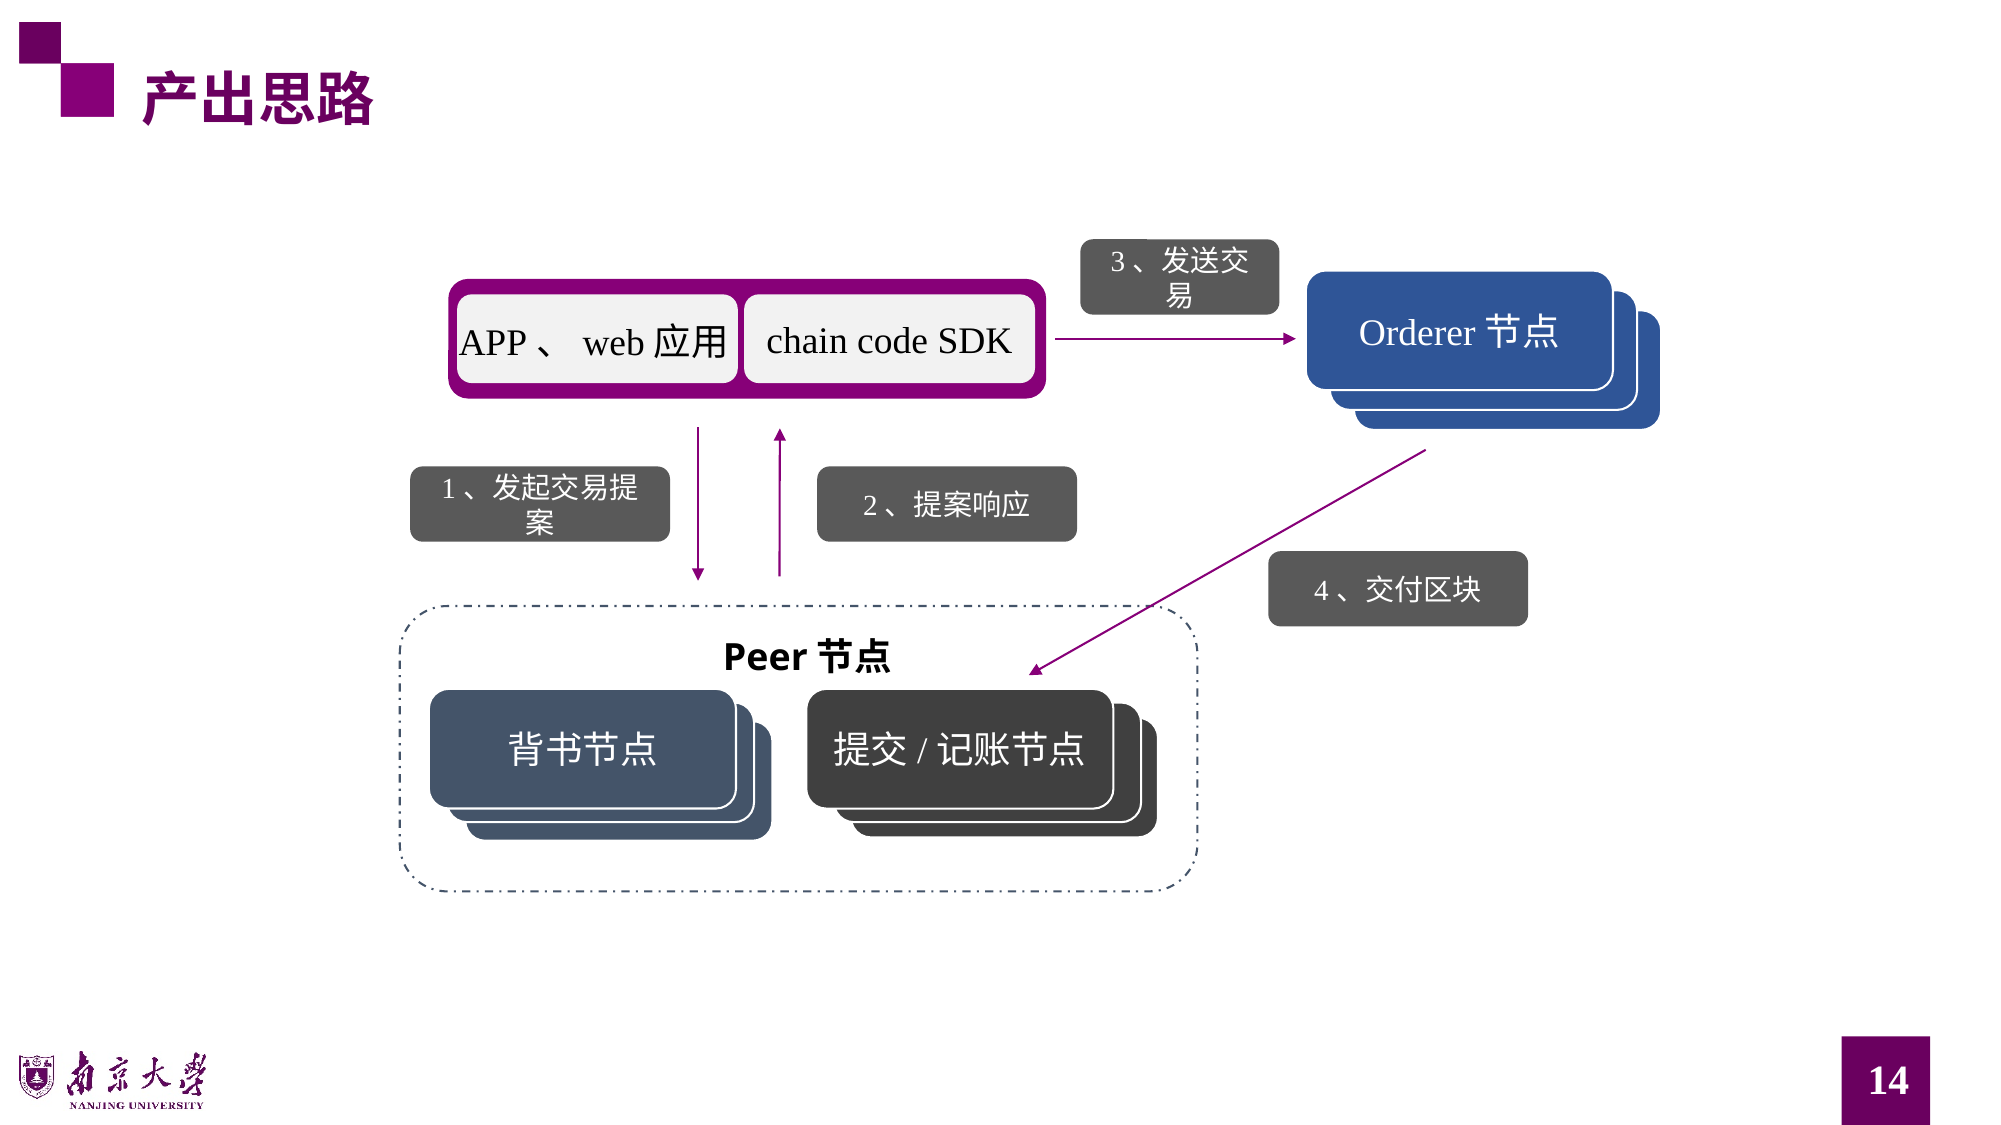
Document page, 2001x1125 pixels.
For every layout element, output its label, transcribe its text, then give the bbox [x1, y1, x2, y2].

text_box 4、交付区块 [1426, 550, 1530, 628]
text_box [1028, 449, 1426, 676]
picture [19, 1051, 206, 1111]
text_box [428, 688, 773, 841]
text_box 1、发起交易提案 [409, 465, 672, 543]
text_box Peer节点 [708, 603, 927, 686]
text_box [806, 688, 1158, 838]
text_box 2、提案响应 [816, 465, 1028, 543]
text_box chain code SDK [743, 293, 1037, 385]
text_box [456, 370, 739, 385]
text_box [456, 293, 739, 310]
text_box 14 [1803, 1048, 1975, 1109]
text_box [398, 604, 1199, 893]
text_box 产出思路 [126, 54, 441, 140]
text_box APP、web应用 [432, 310, 743, 370]
text_box [447, 277, 1048, 400]
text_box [1305, 270, 1662, 430]
text_box 3、发送交易 [1079, 238, 1281, 316]
